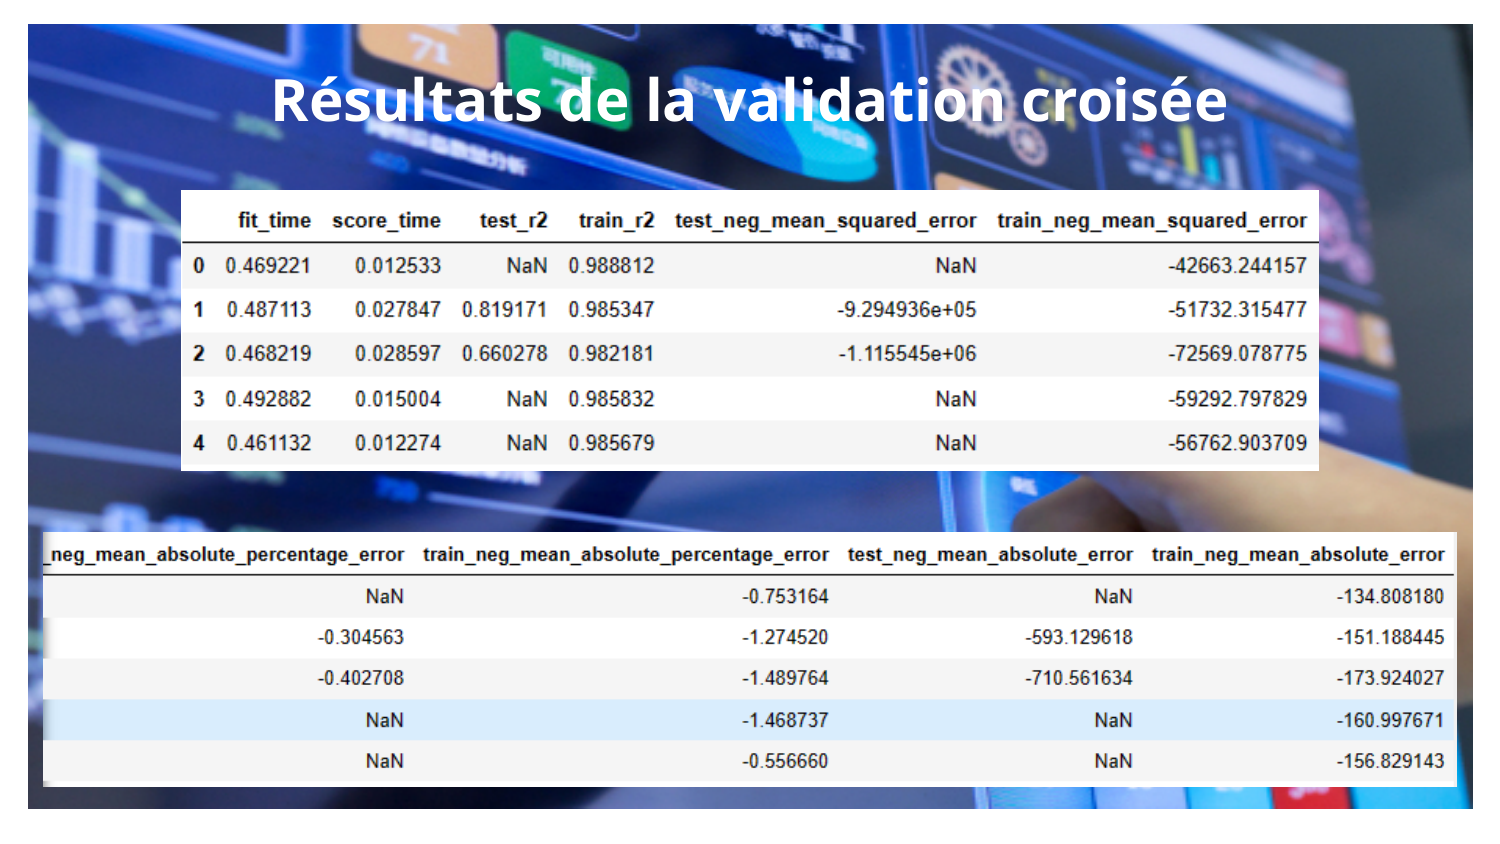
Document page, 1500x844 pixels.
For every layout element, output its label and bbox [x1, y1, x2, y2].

picture [28, 24, 1473, 809]
